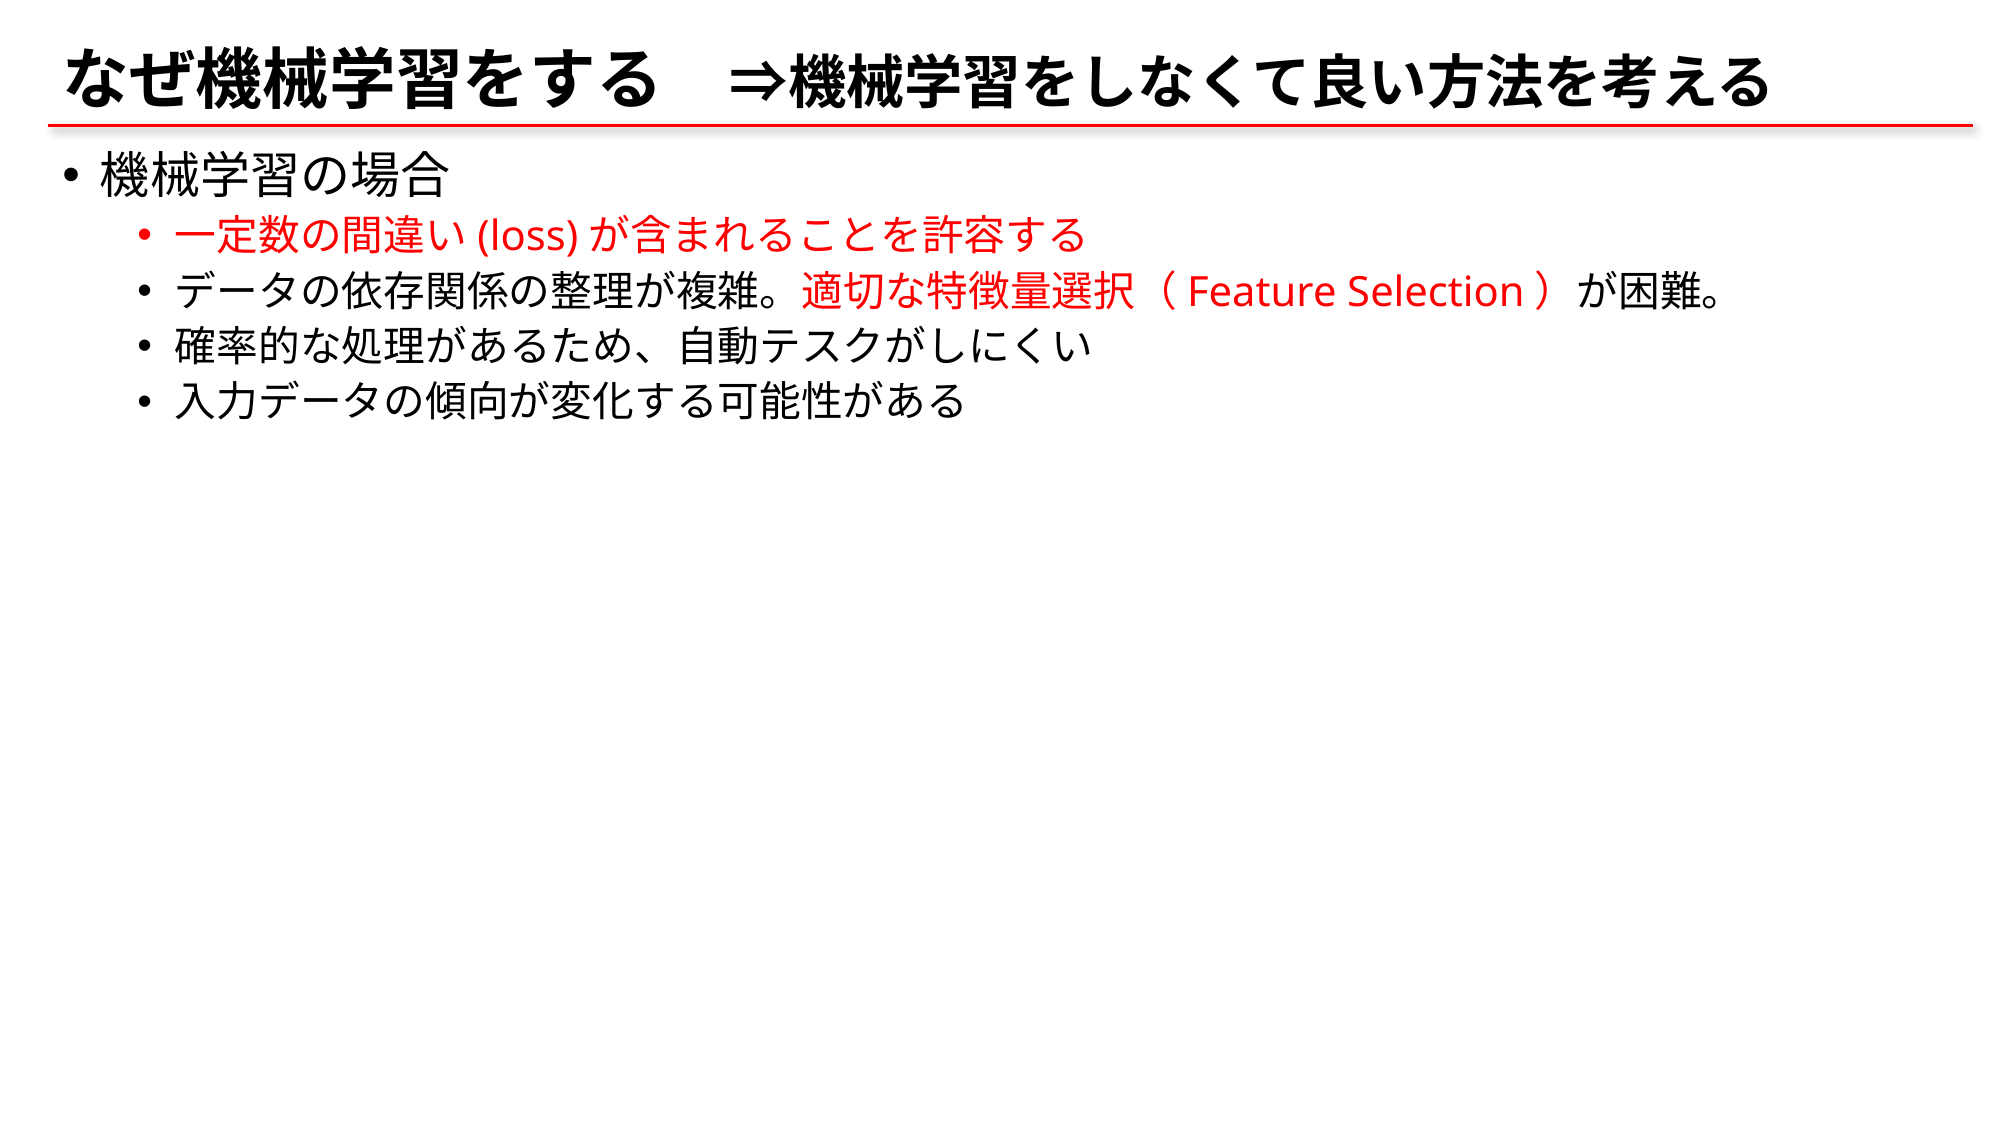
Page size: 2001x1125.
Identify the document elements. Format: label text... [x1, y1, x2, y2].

title なぜ機械学習をする ⇒機械学習をしなくて良い方法を考える [47, 37, 1974, 126]
list 機械学習の場合 一定数の間違い(loss)が含まれることを許容する データの依存関係の整理が複雑。適切な特徴量選択（Feature Selection）が困難。 確率的な処理があるため、自動テスクがしにくい 入力データの傾向が変化する可能性がある [47, 142, 1974, 1108]
